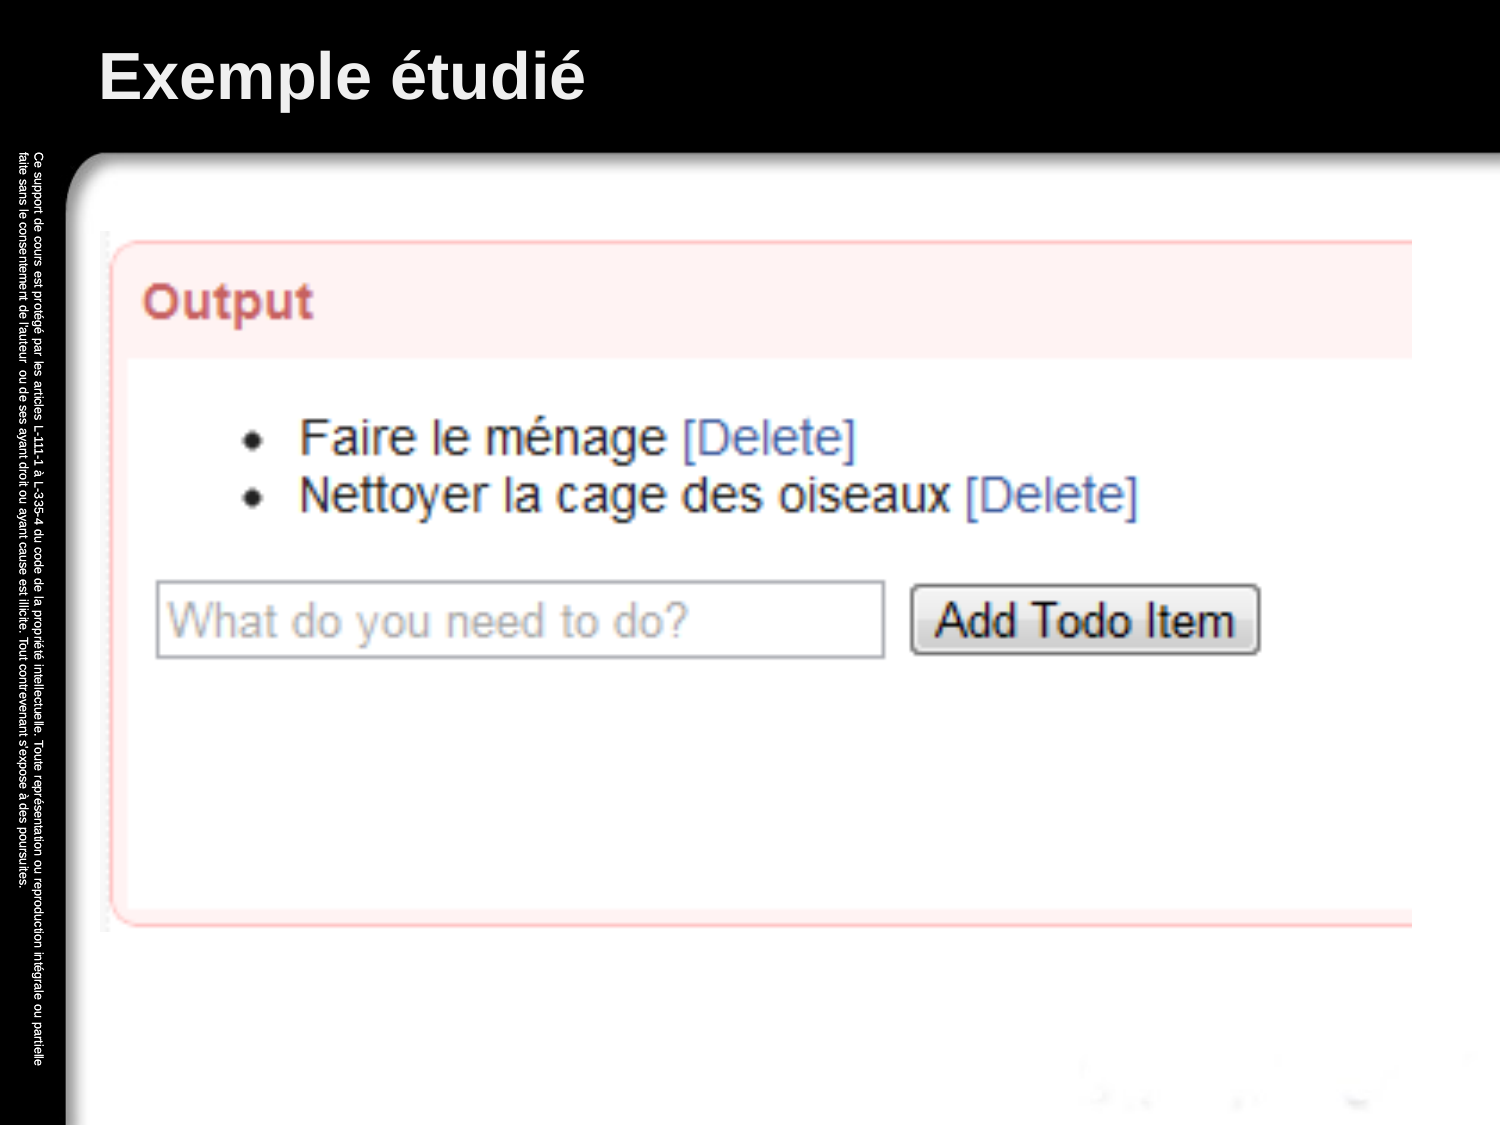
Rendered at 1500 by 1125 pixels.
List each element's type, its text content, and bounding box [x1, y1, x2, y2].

title Exemple étudié [83, 28, 1472, 117]
picture [0, 0, 1500, 1125]
